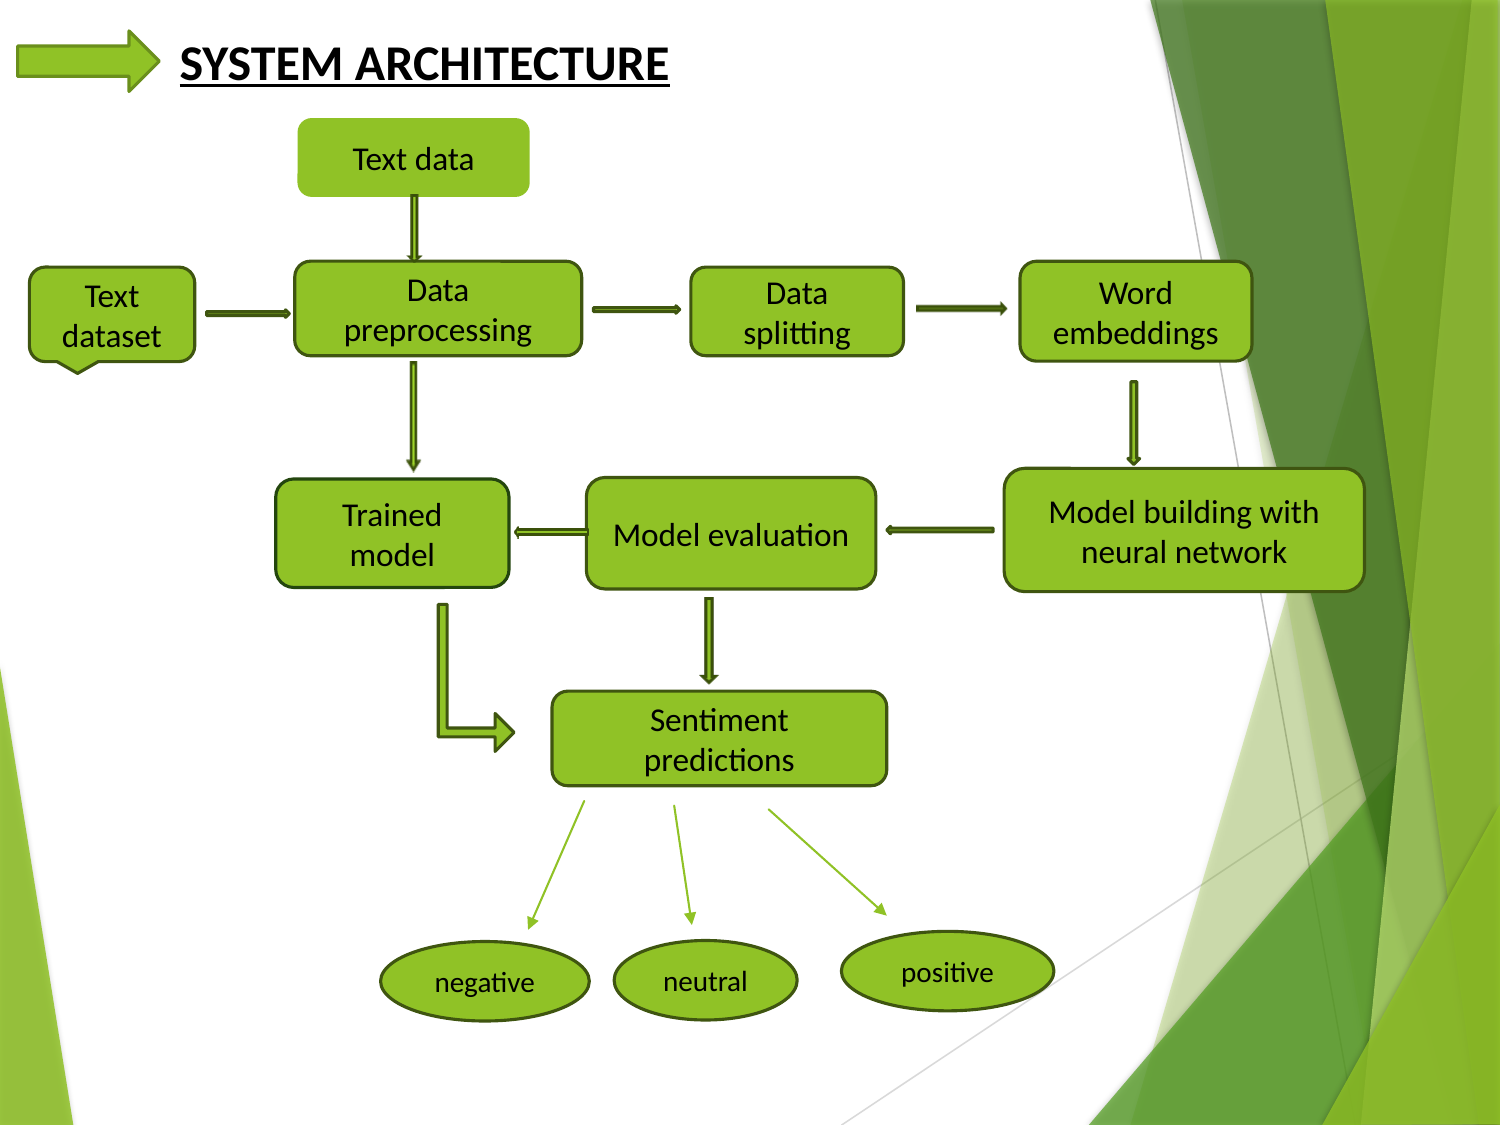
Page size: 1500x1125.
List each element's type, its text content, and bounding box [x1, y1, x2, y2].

text_box [1126, 380, 1142, 466]
text_box [205, 308, 291, 319]
text_box positive [839, 929, 1056, 1013]
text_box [673, 805, 693, 926]
text_box SYSTEM ARCHITECTURE [164, 23, 1169, 99]
text_box Model evaluation [584, 475, 878, 591]
text_box Sentiment predictions [550, 689, 889, 788]
picture [404, 360, 422, 474]
text_box Data splitting [689, 265, 906, 358]
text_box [527, 800, 585, 931]
text_box Trained model [274, 477, 511, 590]
picture [915, 299, 1008, 317]
text_box Data preprocessing [293, 259, 584, 358]
text_box [16, 29, 161, 93]
picture [404, 193, 423, 263]
text_box [591, 304, 682, 315]
picture [514, 525, 590, 539]
text_box neutral [612, 938, 799, 1022]
text_box negative [379, 939, 591, 1023]
text_box [885, 524, 995, 536]
text_box Text data [297, 118, 530, 197]
text_box [436, 602, 516, 753]
text_box Text dataset [27, 265, 197, 375]
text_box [768, 808, 888, 917]
text_box Model building with neural network [1002, 466, 1367, 594]
text_box Word embeddings [1018, 259, 1254, 363]
picture [697, 597, 720, 686]
